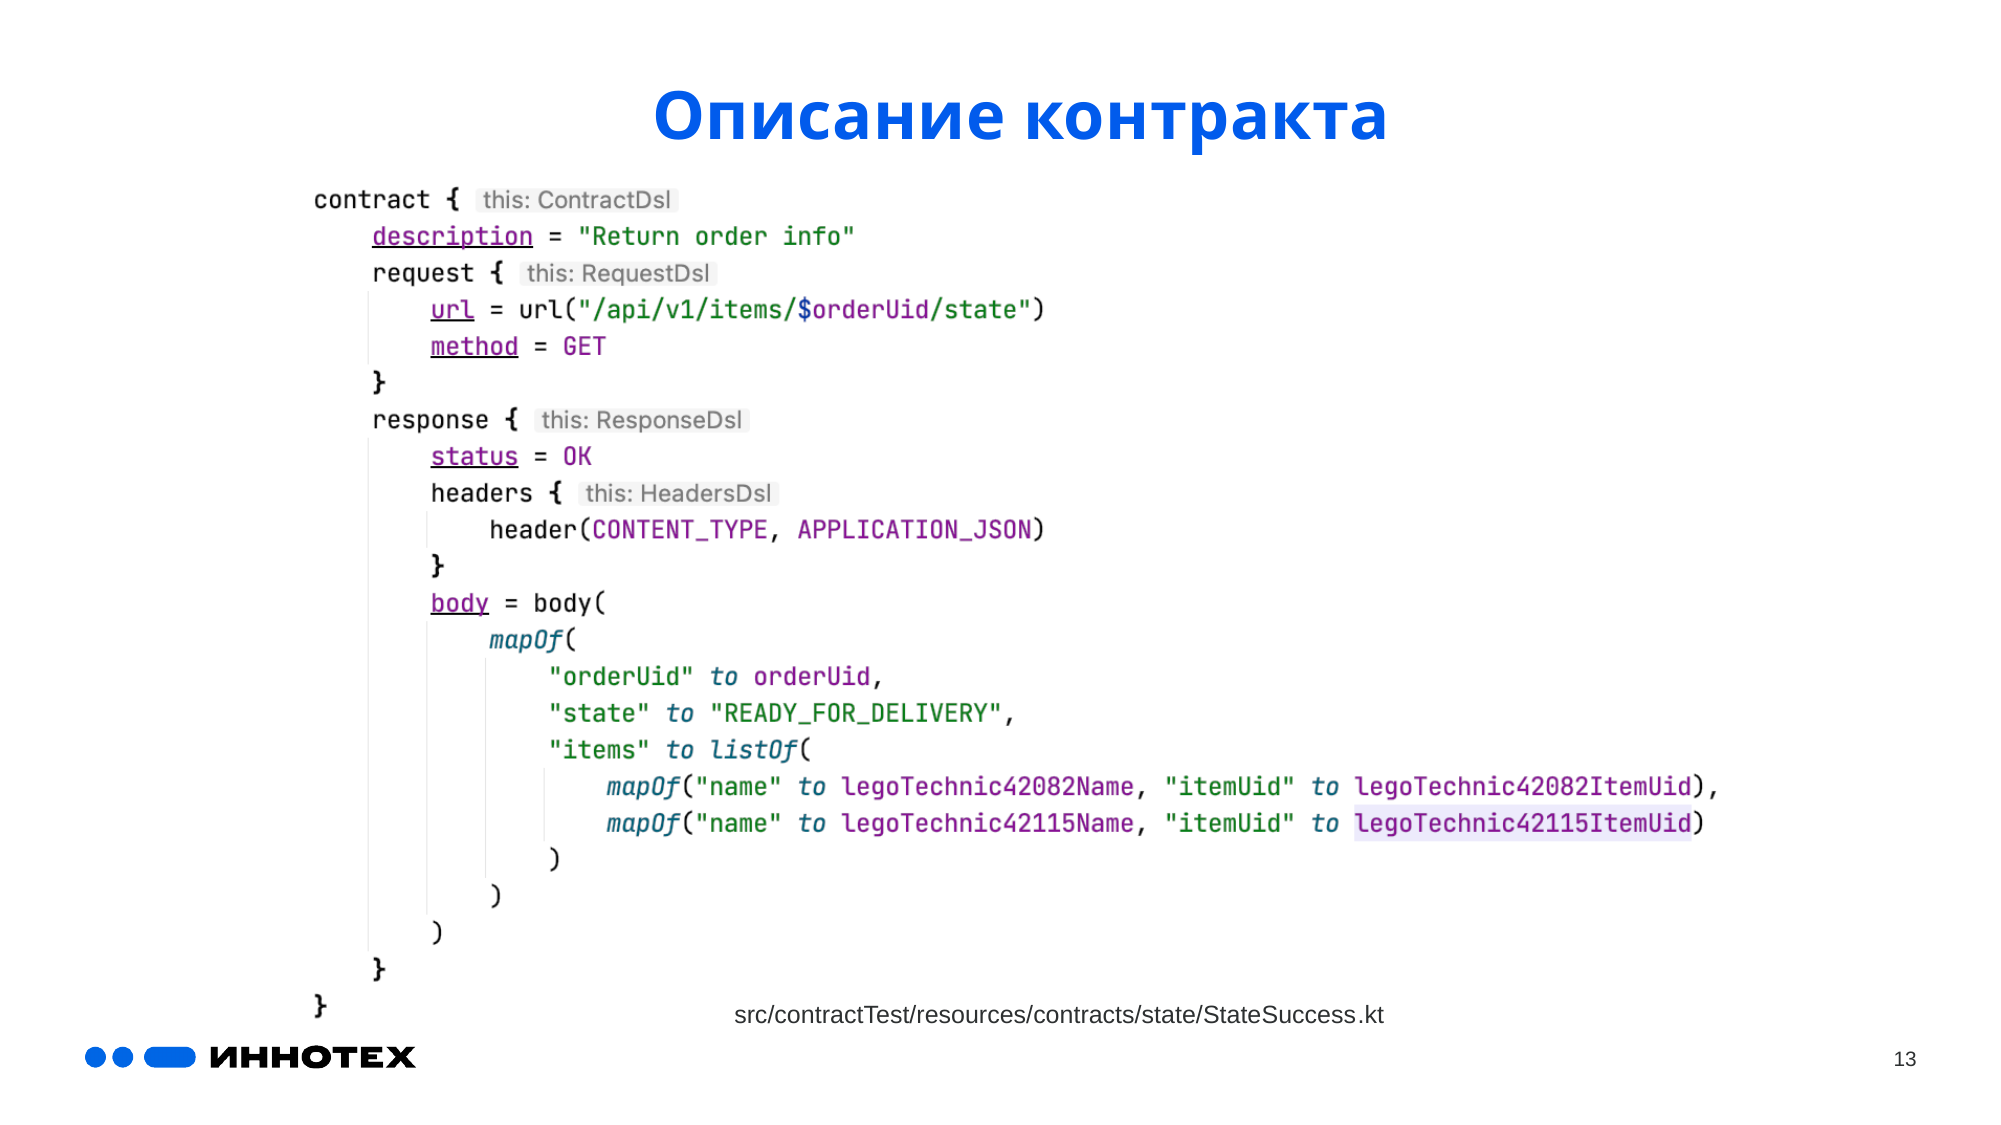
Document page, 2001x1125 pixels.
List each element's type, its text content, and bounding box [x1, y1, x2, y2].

picture [6, 181, 1768, 1121]
title Описание контракта [90, 72, 1953, 170]
slide_number 13 [1456, 1043, 1917, 1071]
